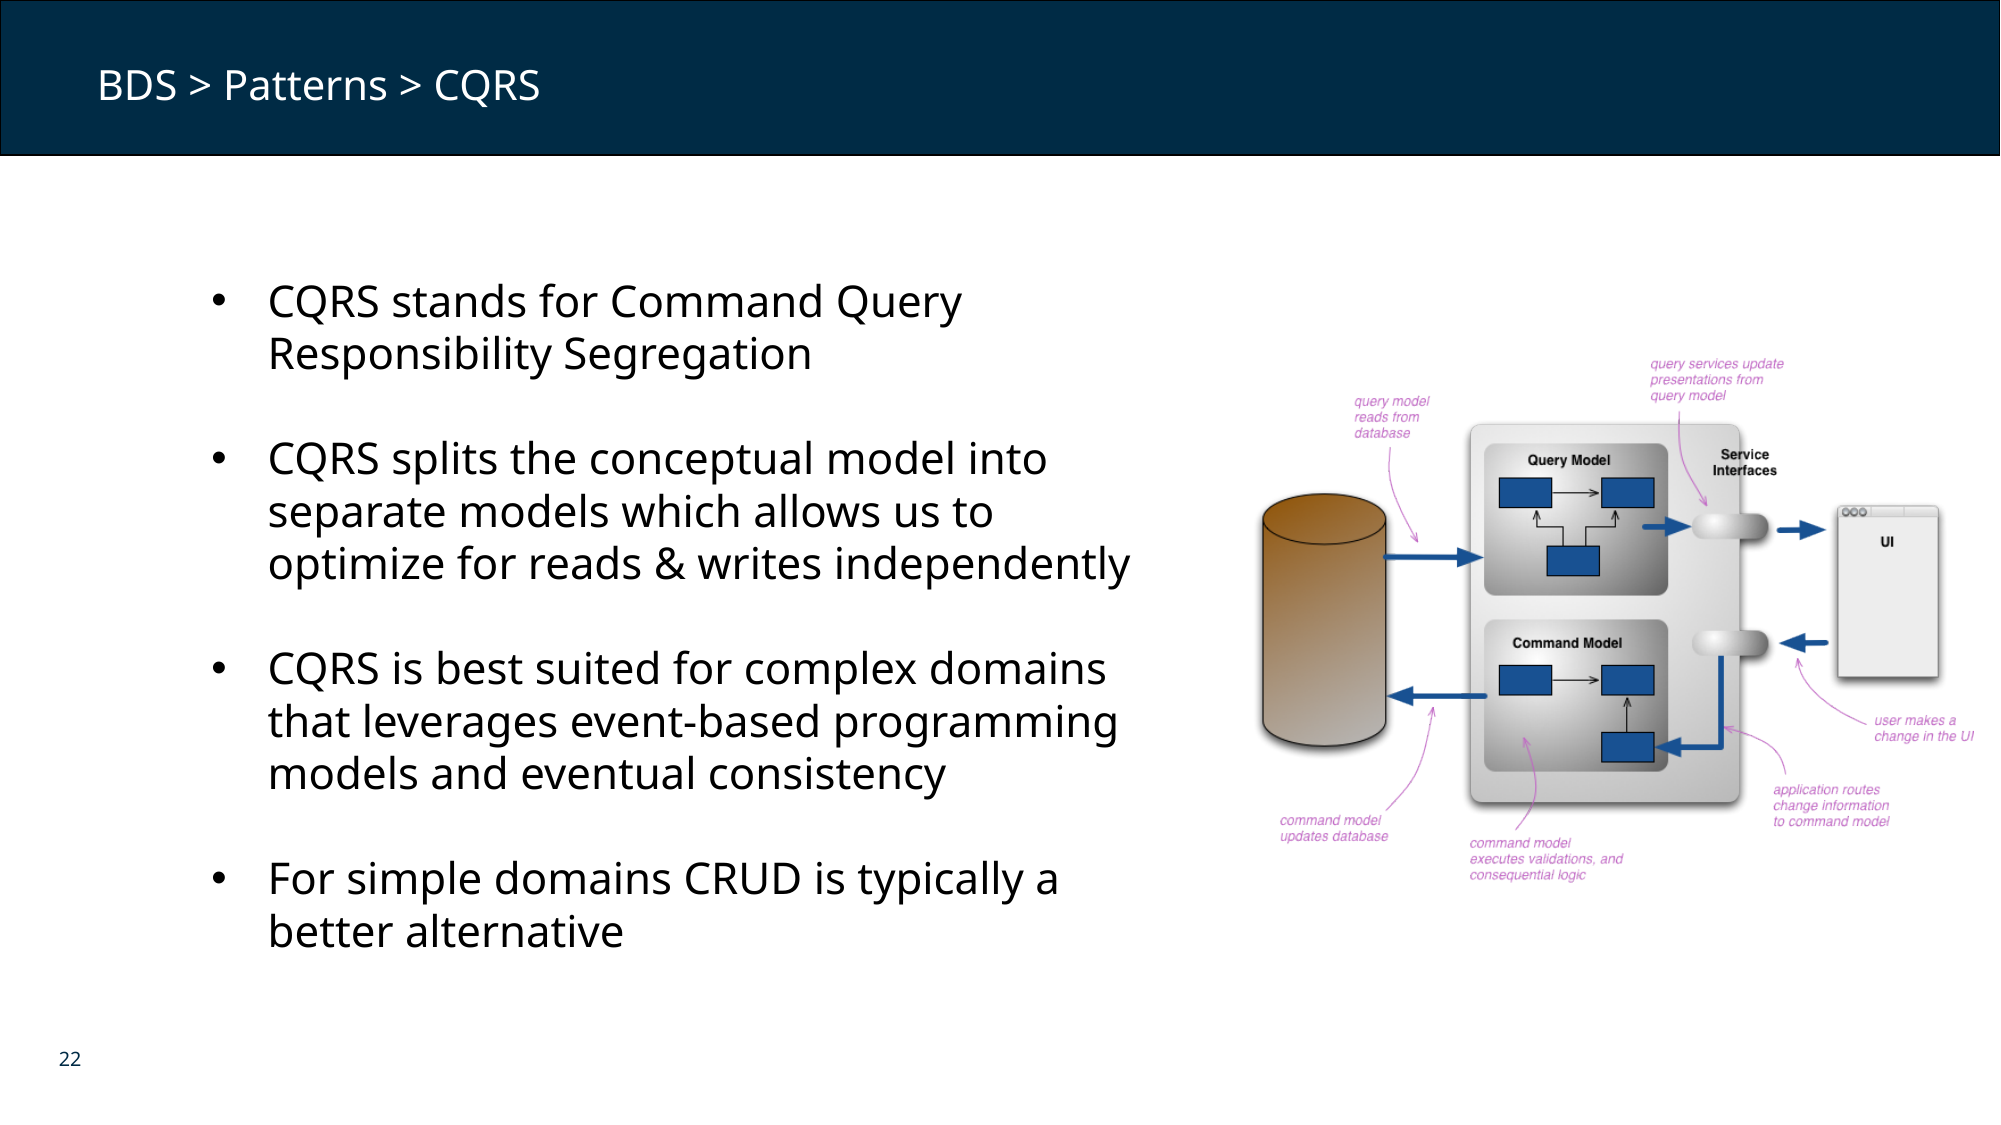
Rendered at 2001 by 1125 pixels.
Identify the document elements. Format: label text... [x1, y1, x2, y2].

picture [1250, 356, 1974, 883]
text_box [0, 0, 2000, 156]
text_box CQRS stands for Command Query Responsibility Segregation CQRS splits the conceptual model into separate models which allows us to optimize for reads & writes independently CQRS is best suited for complex domains that leverages event-based programming models and eventual consistency For simple domains CRUD is typically a better alternative [211, 273, 1179, 966]
